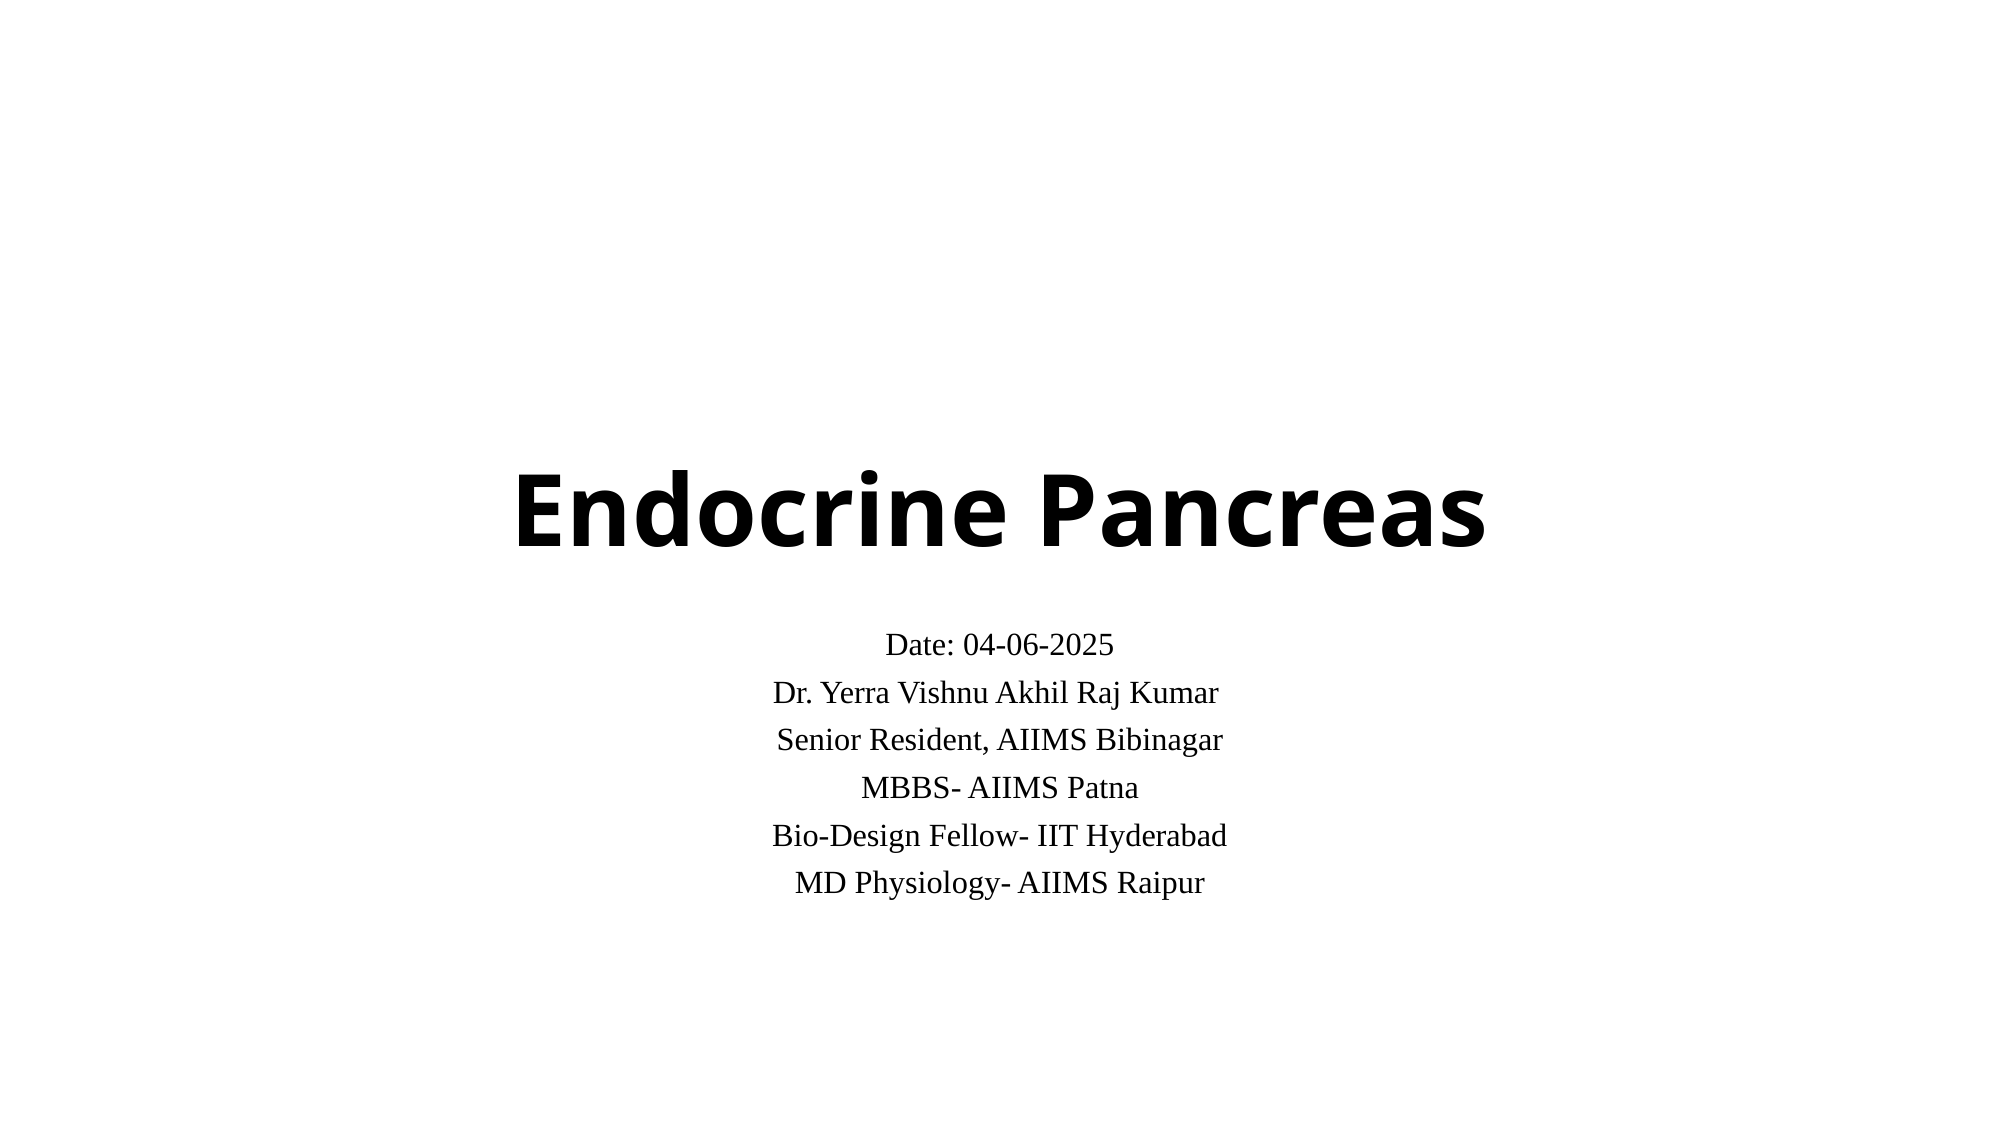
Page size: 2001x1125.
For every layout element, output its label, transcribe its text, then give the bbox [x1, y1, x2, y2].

subtitle Date: 04-06-2025 Dr. Yerra Vishnu Akhil Raj Kumar Senior Resident, AIIMS Bibinagar MBBS- AIIMS Patna Bio-Design Fellow- IIT Hyderabad MD Physiology- AIIMS Raipur [249, 620, 1750, 913]
title Endocrine Pancreas [150, 184, 1850, 576]
